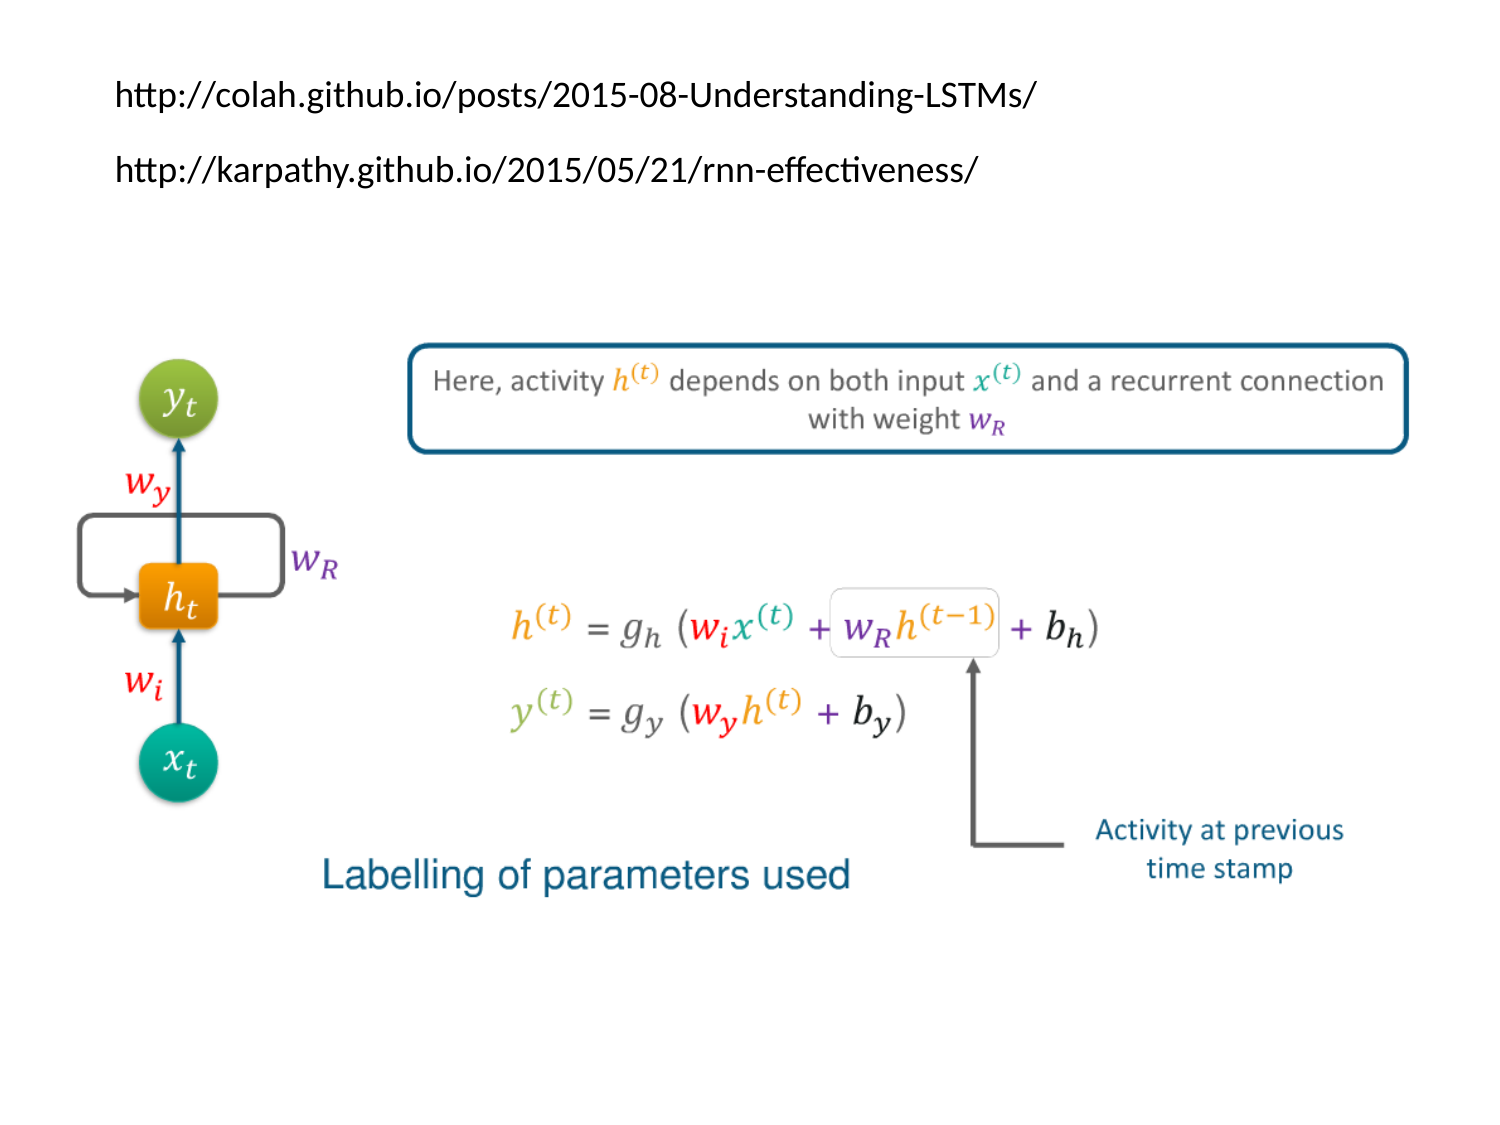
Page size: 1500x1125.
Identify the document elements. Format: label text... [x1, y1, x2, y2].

text_box http://karpathy.github.io/2015/05/21/rnn-effectiveness/ [99, 137, 1250, 198]
text_box http://colah.github.io/posts/2015-08-Understanding-LSTMs/ [99, 62, 1388, 123]
picture [49, 299, 1431, 901]
